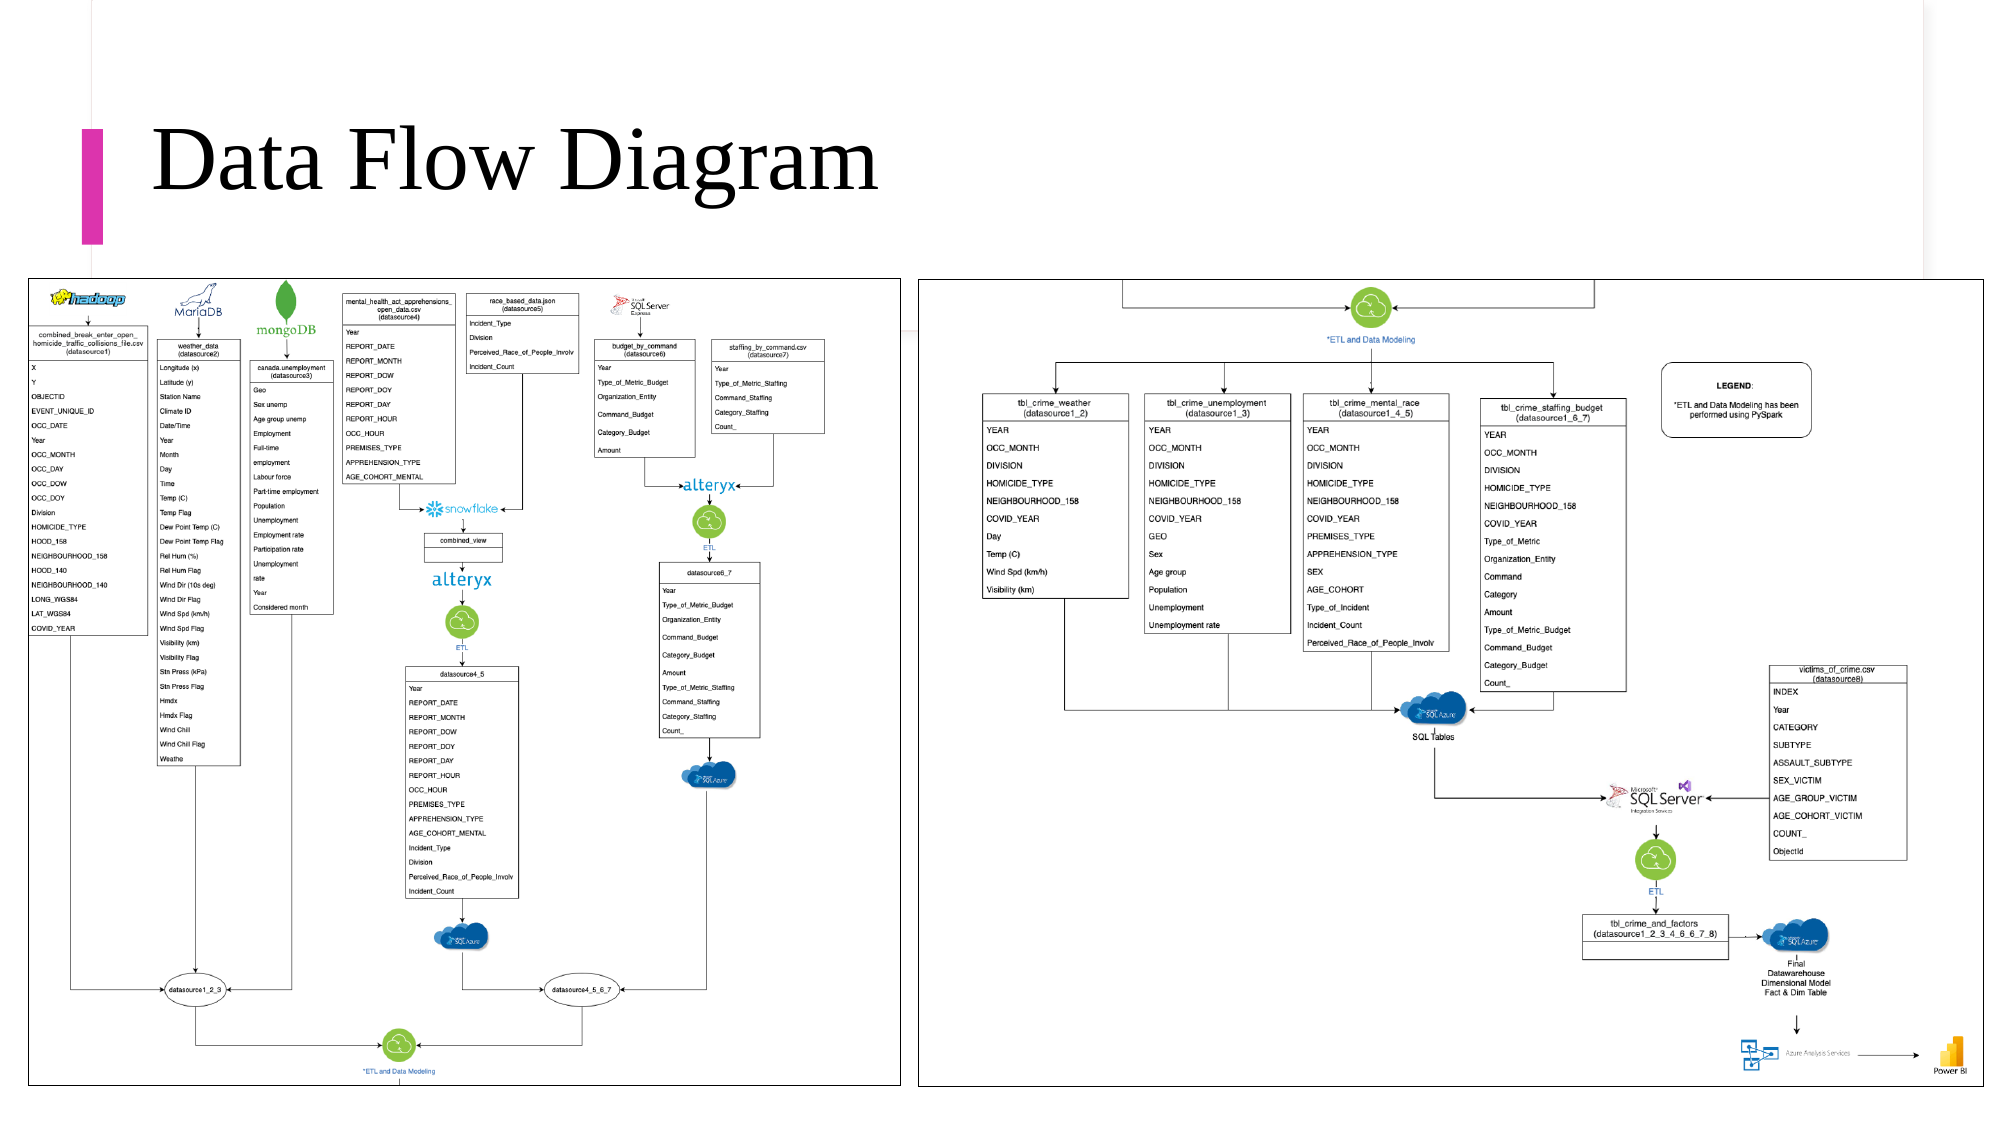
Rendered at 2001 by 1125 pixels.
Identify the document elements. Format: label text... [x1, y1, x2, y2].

title Data Flow Diagram [136, 99, 1036, 222]
picture [28, 278, 901, 1086]
picture [918, 279, 1984, 1087]
